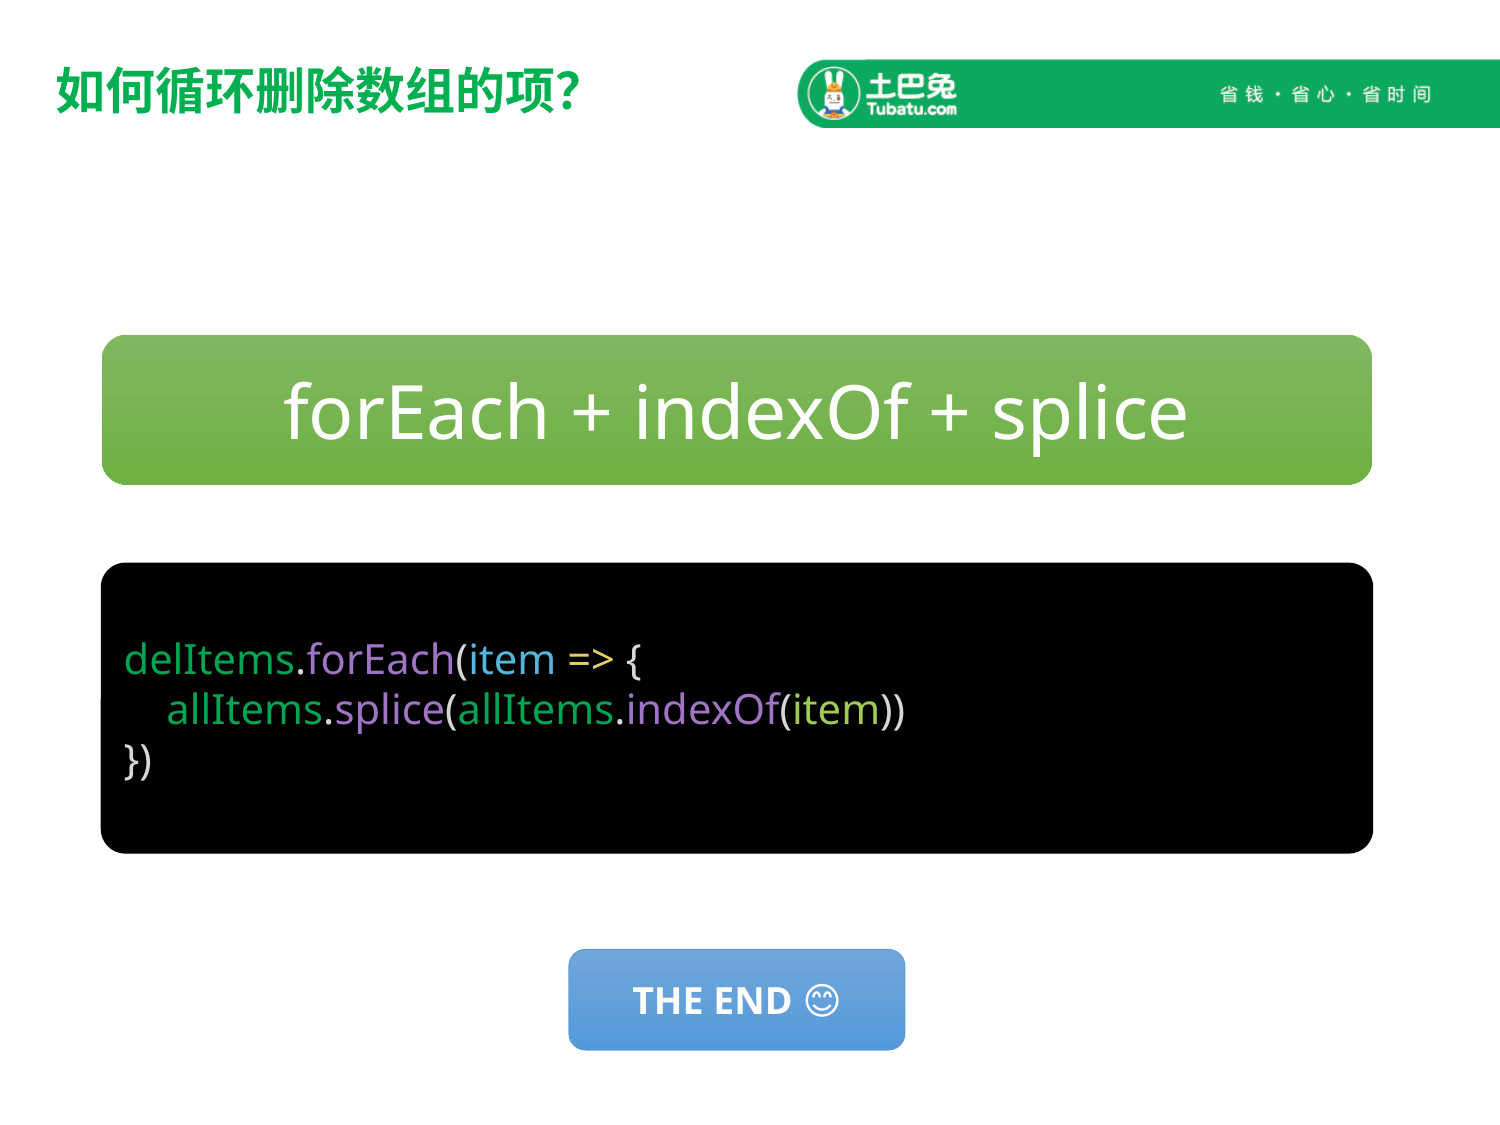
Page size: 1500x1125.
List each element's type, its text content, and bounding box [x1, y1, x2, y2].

text_box forEach + indexOf + splice [101, 334, 1373, 486]
text_box delItems.forEach(item => { allItems.splice(allItems.indexOf(item)) }) [100, 562, 1374, 854]
text_box THE END 😊 [568, 948, 906, 1051]
picture [797, 59, 1500, 128]
title 如何循环删除数组的项？ [40, 50, 737, 136]
